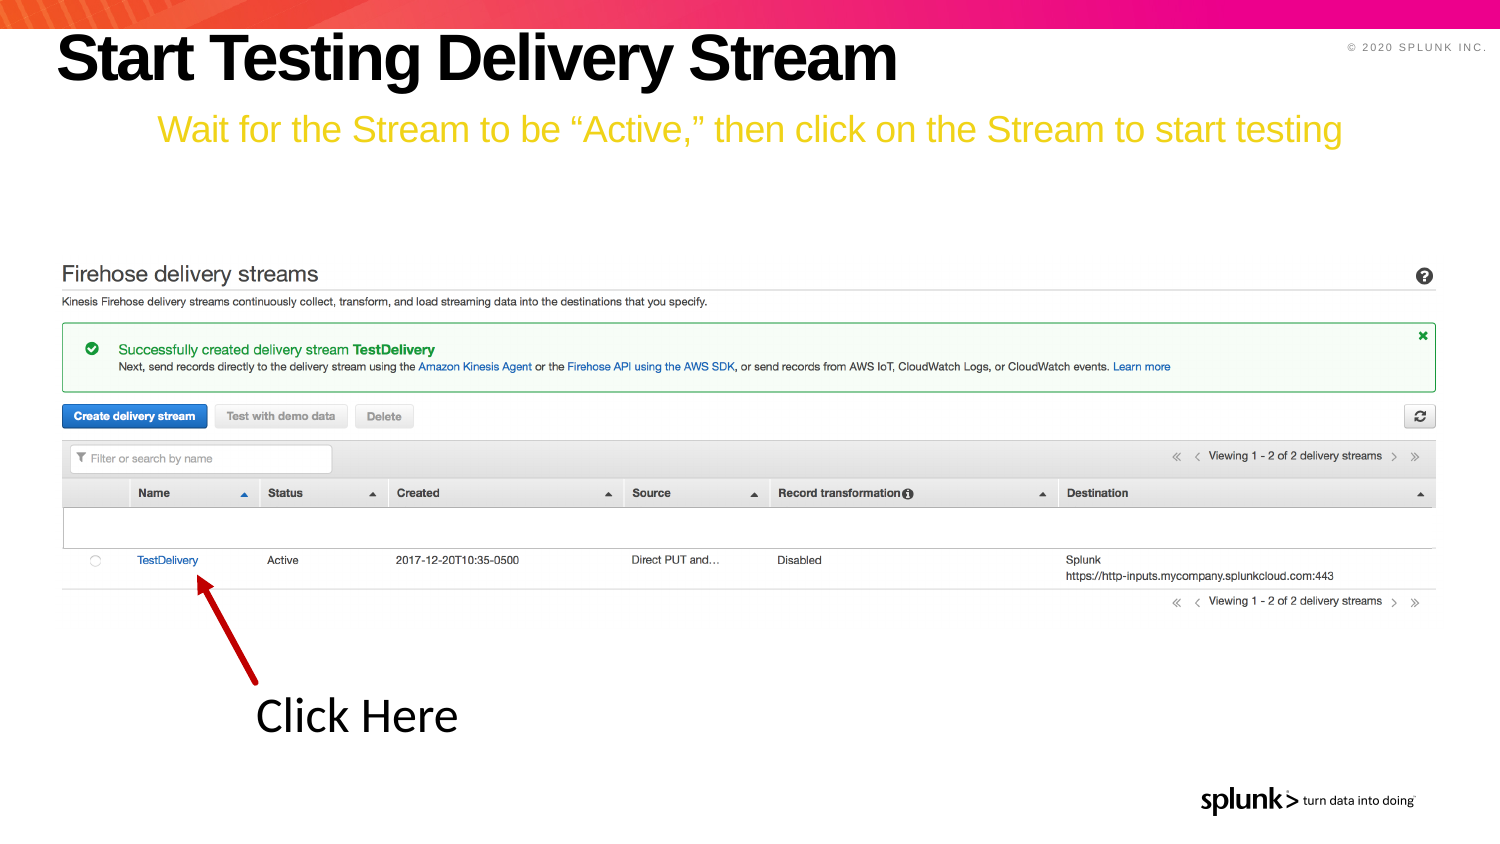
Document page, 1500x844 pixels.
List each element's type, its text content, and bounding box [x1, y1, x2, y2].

title Start Testing Delivery Stream [56, 38, 1444, 93]
picture [1201, 787, 1416, 816]
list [55, 255, 1444, 629]
text_box Click Here [256, 682, 460, 743]
subtitle Wait for the Stream to be “Active,” then click on the Stream to start testing [56, 108, 1444, 142]
picture [0, 0, 1500, 29]
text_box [196, 574, 256, 683]
